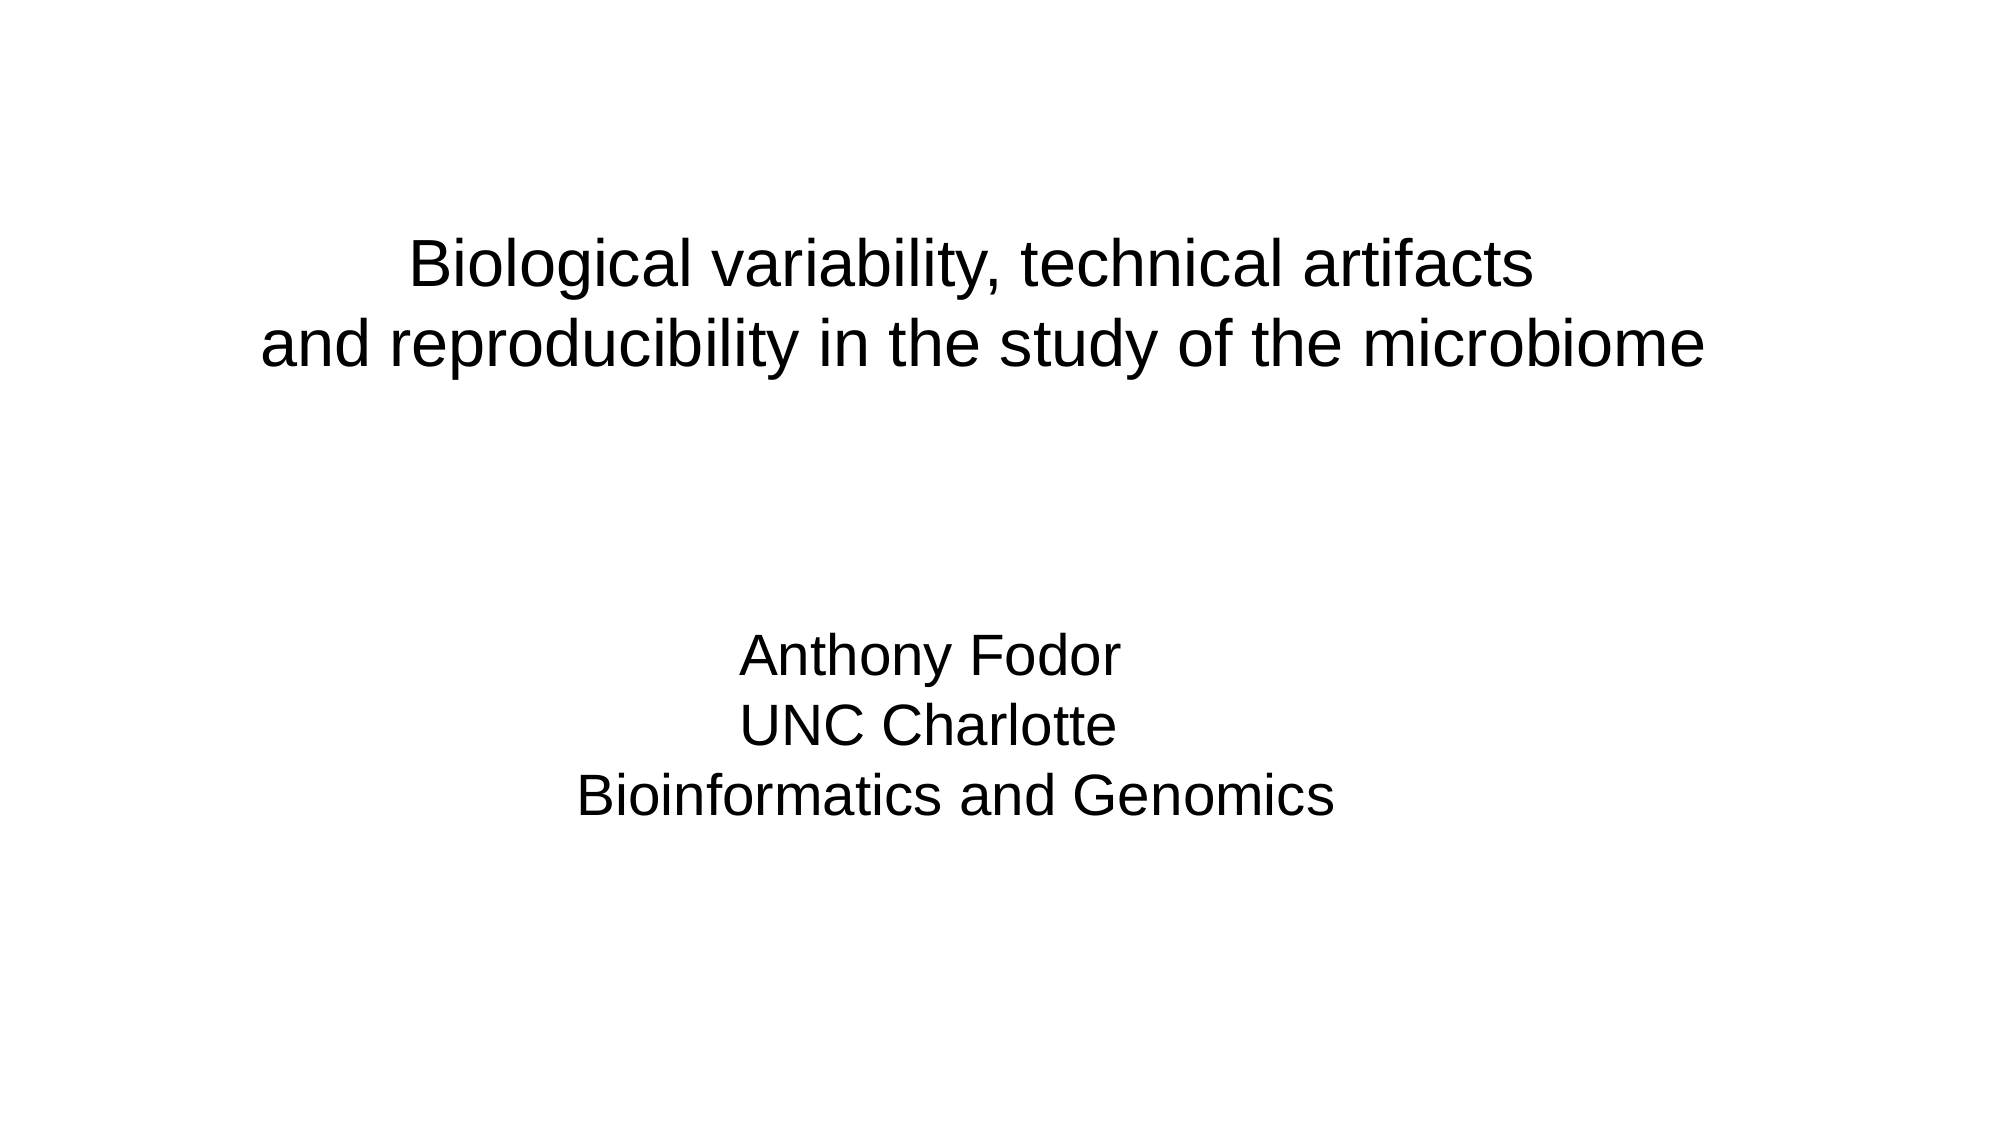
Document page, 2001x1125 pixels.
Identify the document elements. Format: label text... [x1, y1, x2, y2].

text_box Biological variability, technical artifacts and reproducibility in the study of the microbiome [245, 212, 1982, 387]
text_box Anthony Fodor UNC Charlotte Bioinformatics and Genomics [545, 609, 1352, 835]
